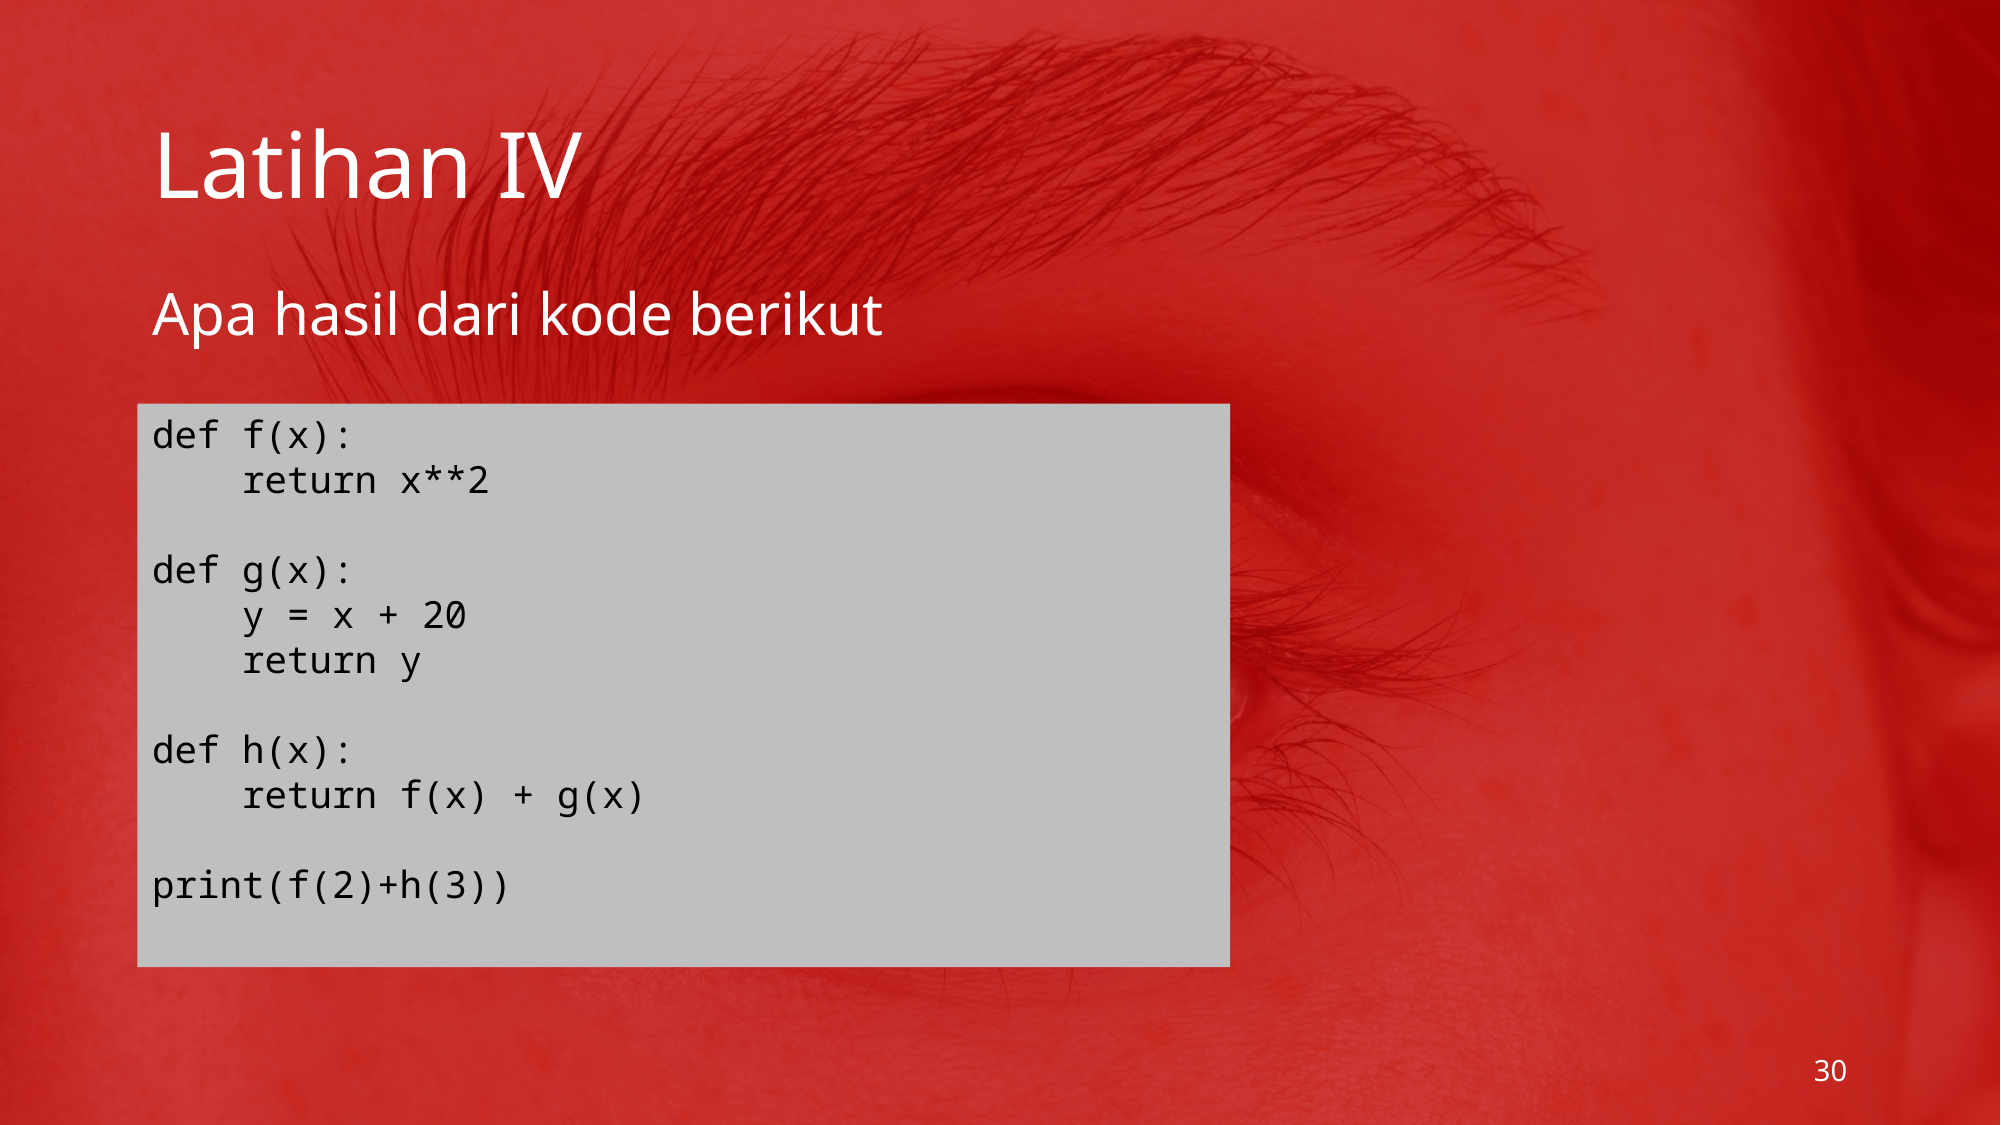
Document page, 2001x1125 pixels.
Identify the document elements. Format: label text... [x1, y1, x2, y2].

slide_number 30 [1412, 1042, 1863, 1103]
title Latihan IV [137, 59, 1863, 278]
list Apa hasil dari kode berikut [137, 277, 1448, 390]
text_box def f(x): return x**2 def g(x): y = x + 20 return y def h(x): return f(x) + g(x) print(f(2)+h(3)) [136, 403, 1231, 968]
